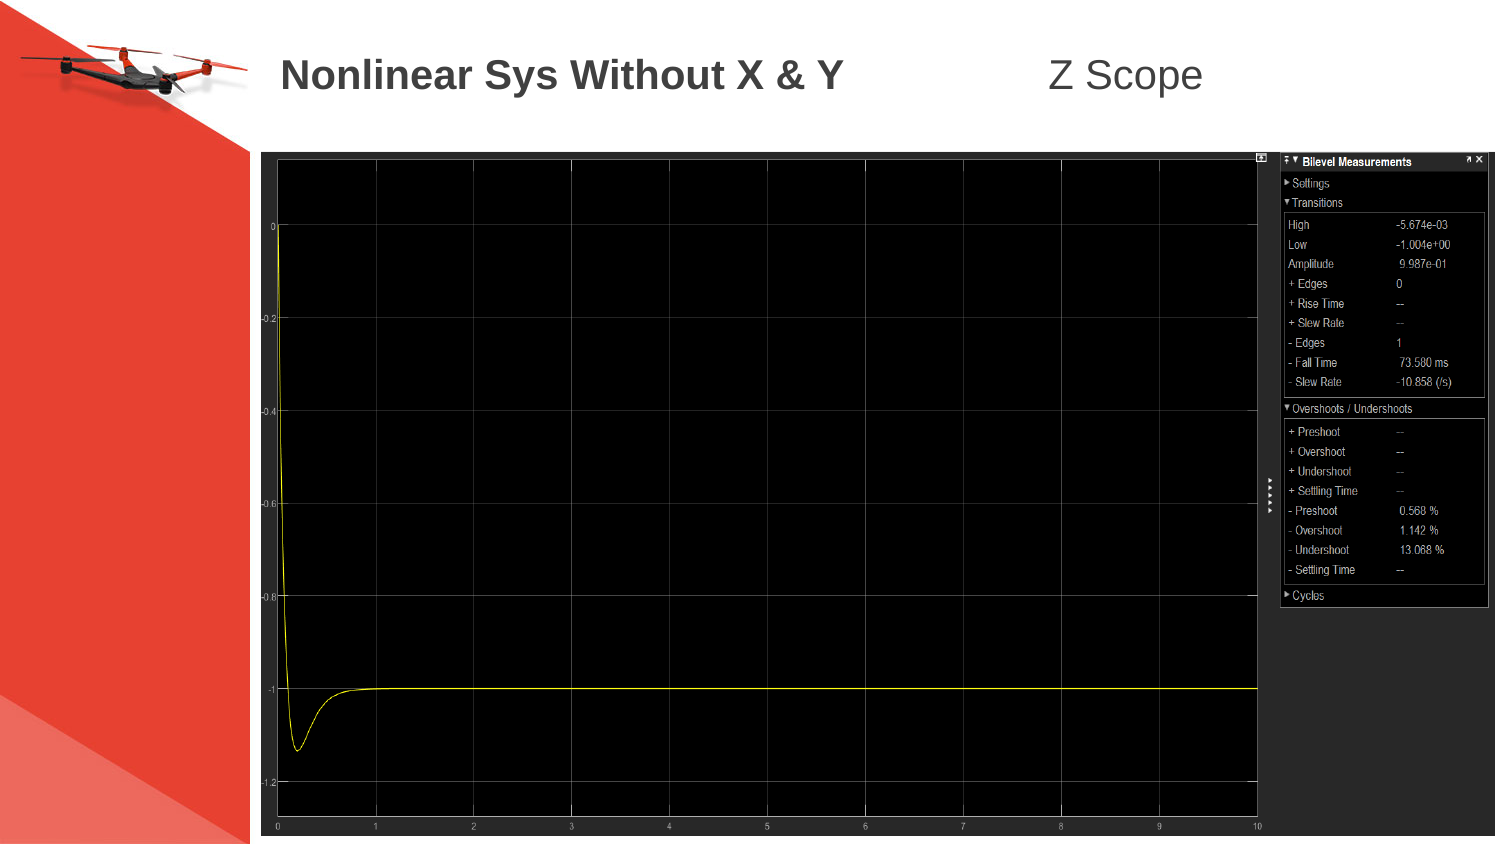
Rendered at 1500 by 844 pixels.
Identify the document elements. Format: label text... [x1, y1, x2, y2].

picture [0, 0, 1500, 844]
list Z Scope [1033, 34, 1223, 111]
title Nonlinear Sys Without X & Y [265, 0, 880, 146]
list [261, 149, 1495, 836]
